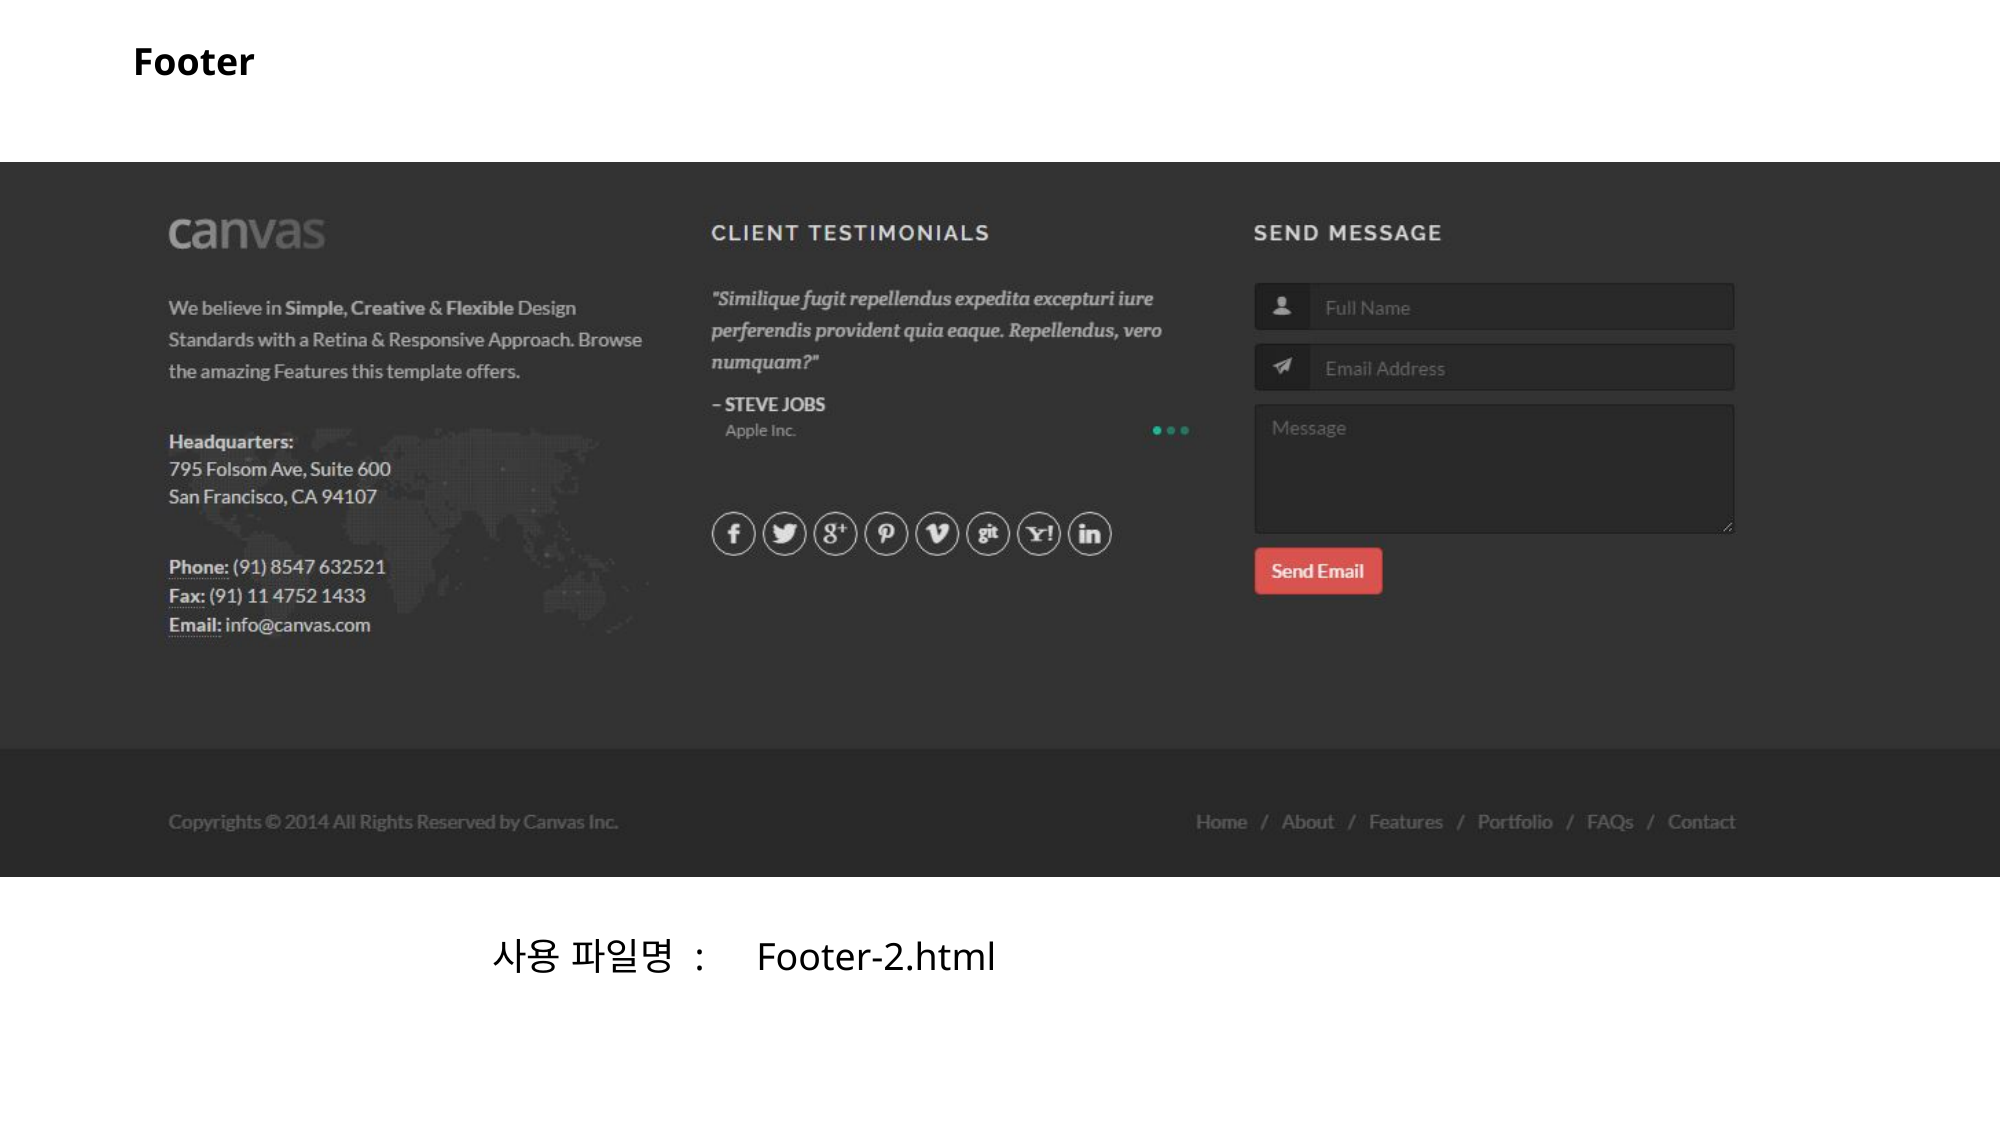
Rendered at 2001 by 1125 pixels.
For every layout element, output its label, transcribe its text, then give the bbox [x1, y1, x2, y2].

text_box 사용 파일명 : [477, 925, 797, 986]
text_box Footer-2.html [797, 925, 1207, 986]
text_box Footer [118, 30, 438, 91]
picture [0, 162, 2000, 877]
